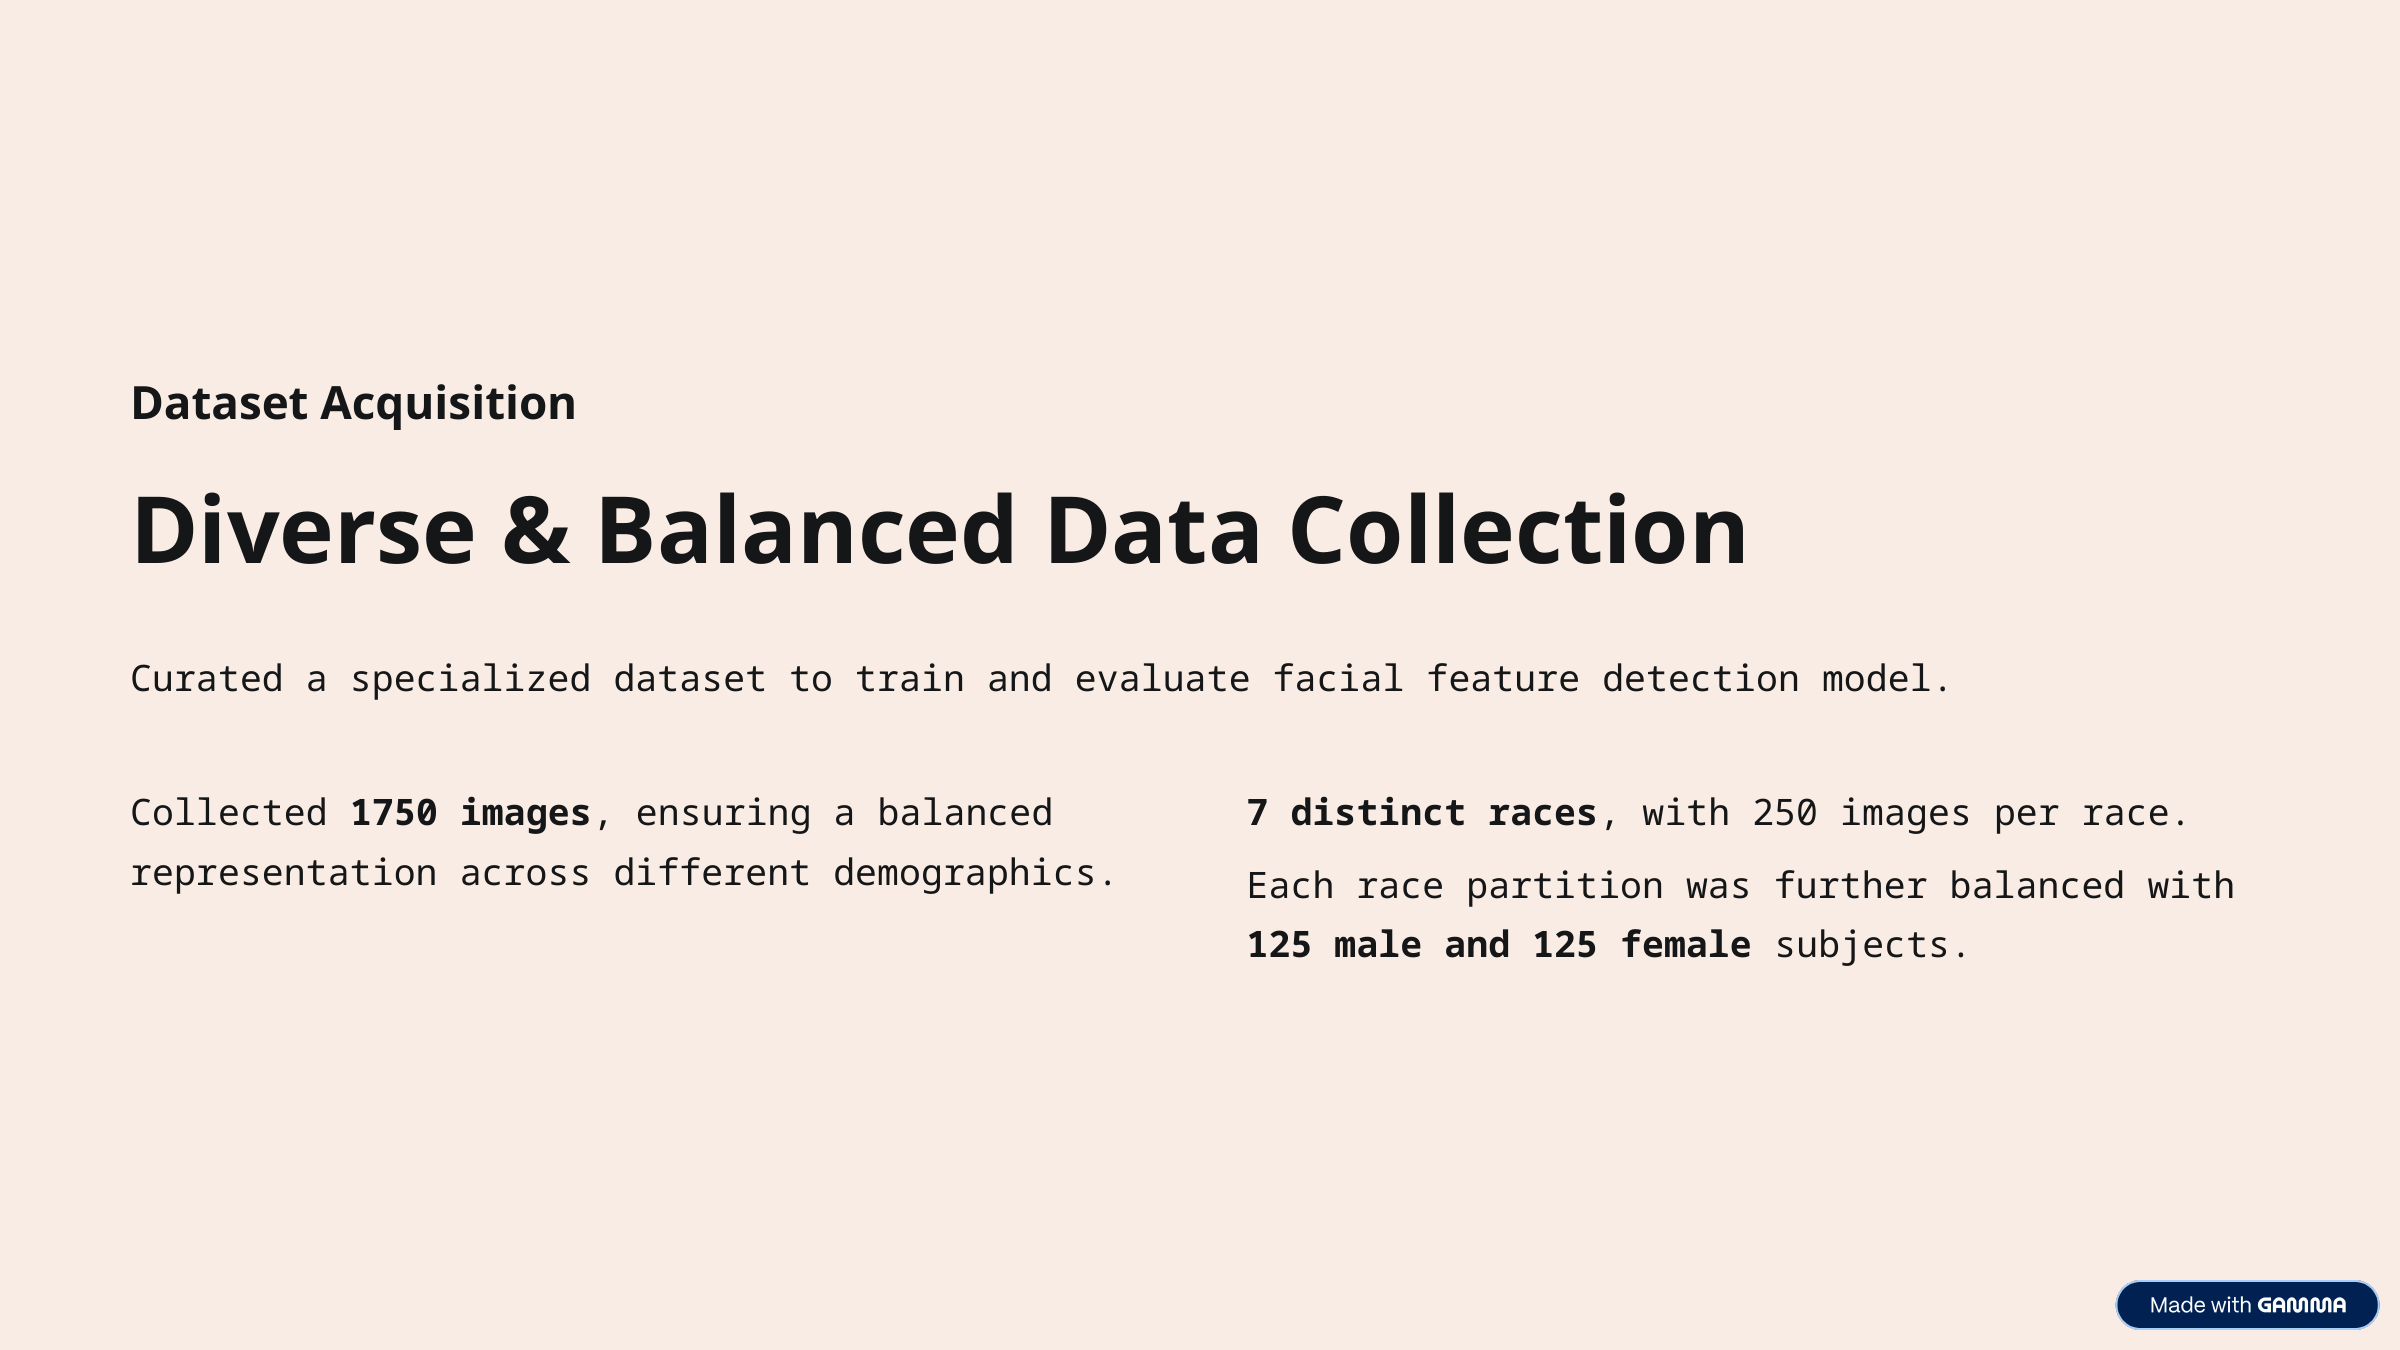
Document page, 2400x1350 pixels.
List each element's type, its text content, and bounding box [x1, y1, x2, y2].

text_box Curated a specialized dataset to train and evaluate facial feature detection model. [130, 638, 2270, 699]
text_box Dataset Acquisition [130, 371, 629, 430]
picture [2106, 1271, 2389, 1339]
text_box Collected 1750 images, ensuring a balanced representation across different demographics. [130, 773, 1155, 893]
text_box Each race partition was further balanced with 125 male and 125 female subjects. [1246, 846, 2271, 966]
text_box 7 distinct races, with 250 images per race. [1246, 773, 2271, 834]
text_box Diverse & Balanced Data Collection [130, 466, 1915, 584]
